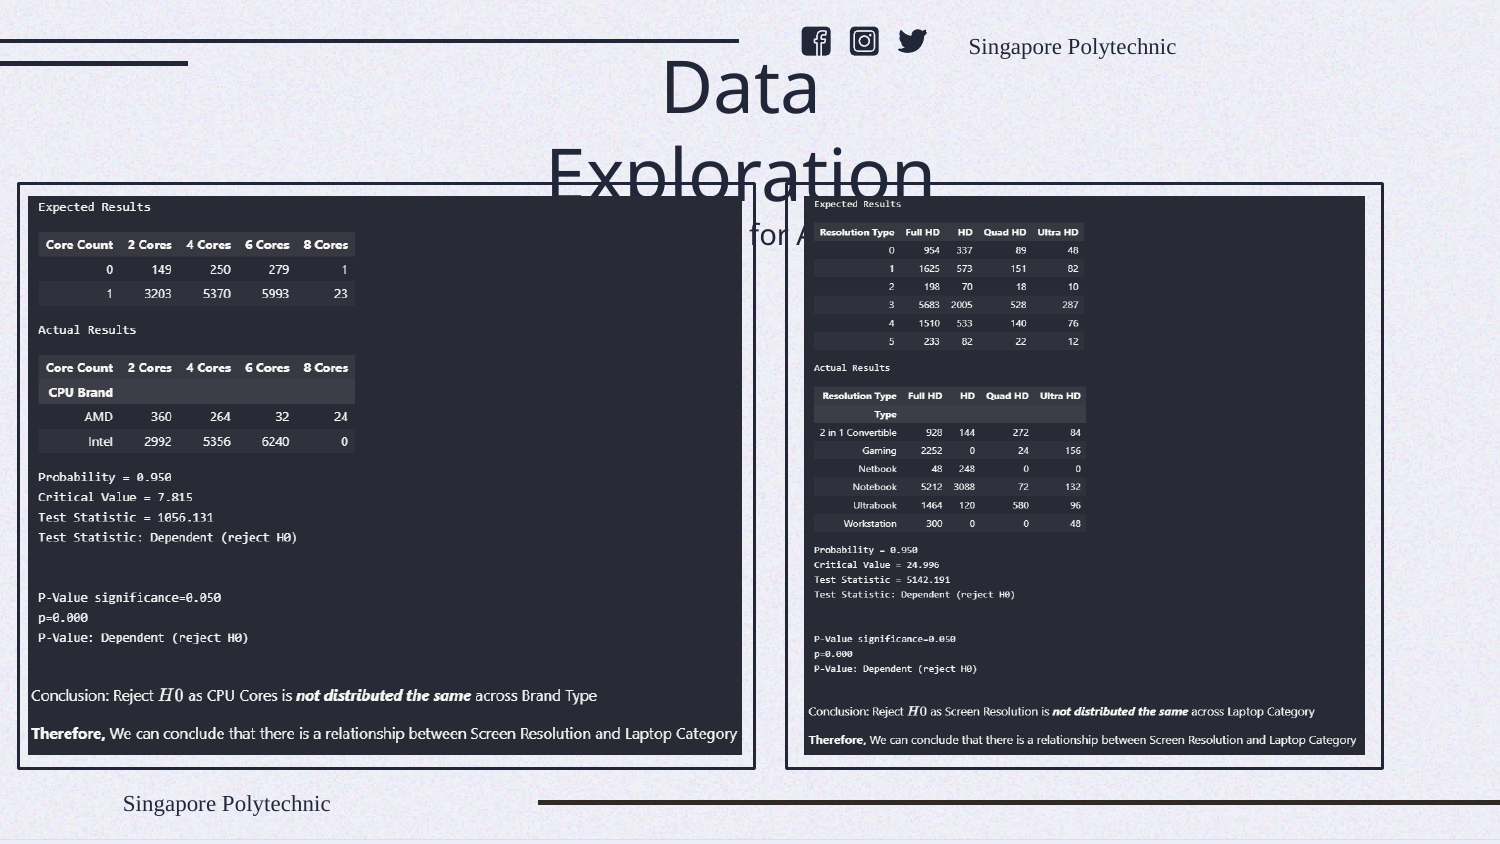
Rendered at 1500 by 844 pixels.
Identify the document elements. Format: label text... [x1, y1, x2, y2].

text_box [18, 183, 755, 769]
title Data Exploration Chi-Square Test for Association [443, 25, 1039, 203]
text_box Singapore Polytechnic [108, 778, 548, 827]
picture [0, 0, 1500, 844]
picture [28, 196, 742, 755]
text_box Singapore Polytechnic [953, 21, 1394, 70]
picture [803, 196, 1366, 755]
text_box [801, 26, 928, 56]
text_box [786, 183, 1383, 769]
